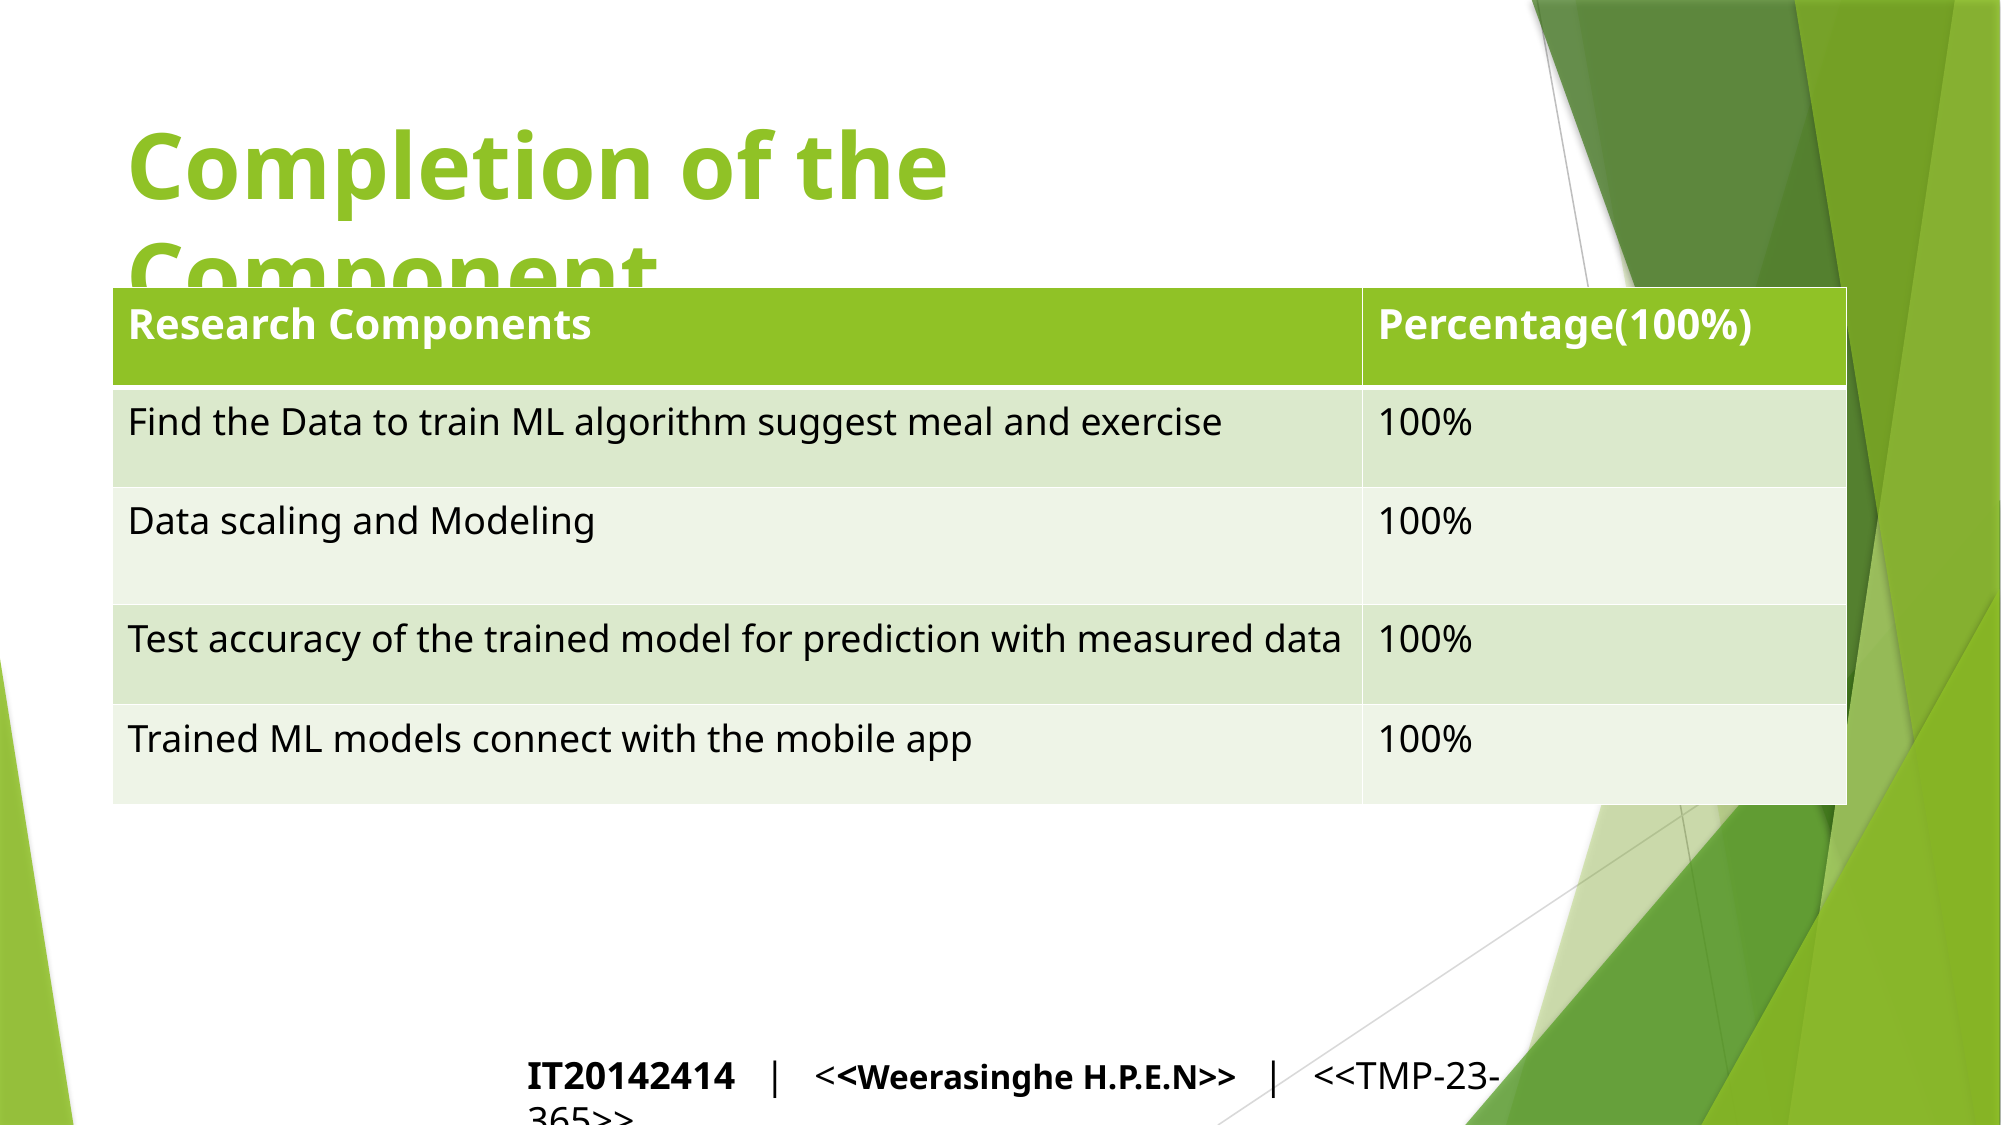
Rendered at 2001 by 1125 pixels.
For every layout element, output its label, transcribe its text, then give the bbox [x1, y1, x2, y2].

table_cell Find the Data to train ML algorithm suggest meal and exercise [113, 390, 1362, 487]
table_cell 100% [1363, 705, 1846, 804]
title Completion of the Component.. [111, 99, 1522, 287]
table_cell 100% [1363, 390, 1846, 487]
table_cell Test accuracy of the trained model for prediction with measured data [113, 605, 1362, 704]
table_cell Trained ML models connect with the mobile app [113, 705, 1362, 804]
table_cell 100% [1363, 605, 1846, 704]
text_box IT20142414 | <<Weerasinghe H.P.E.N>> | <<TMP-23-365>> [512, 1044, 1608, 1125]
table_cell Data scaling and Modeling [113, 488, 1362, 604]
table_cell 100% [1363, 488, 1846, 604]
table_header Research Components [113, 288, 1362, 385]
table_header Percentage(100%) [1363, 288, 1846, 385]
